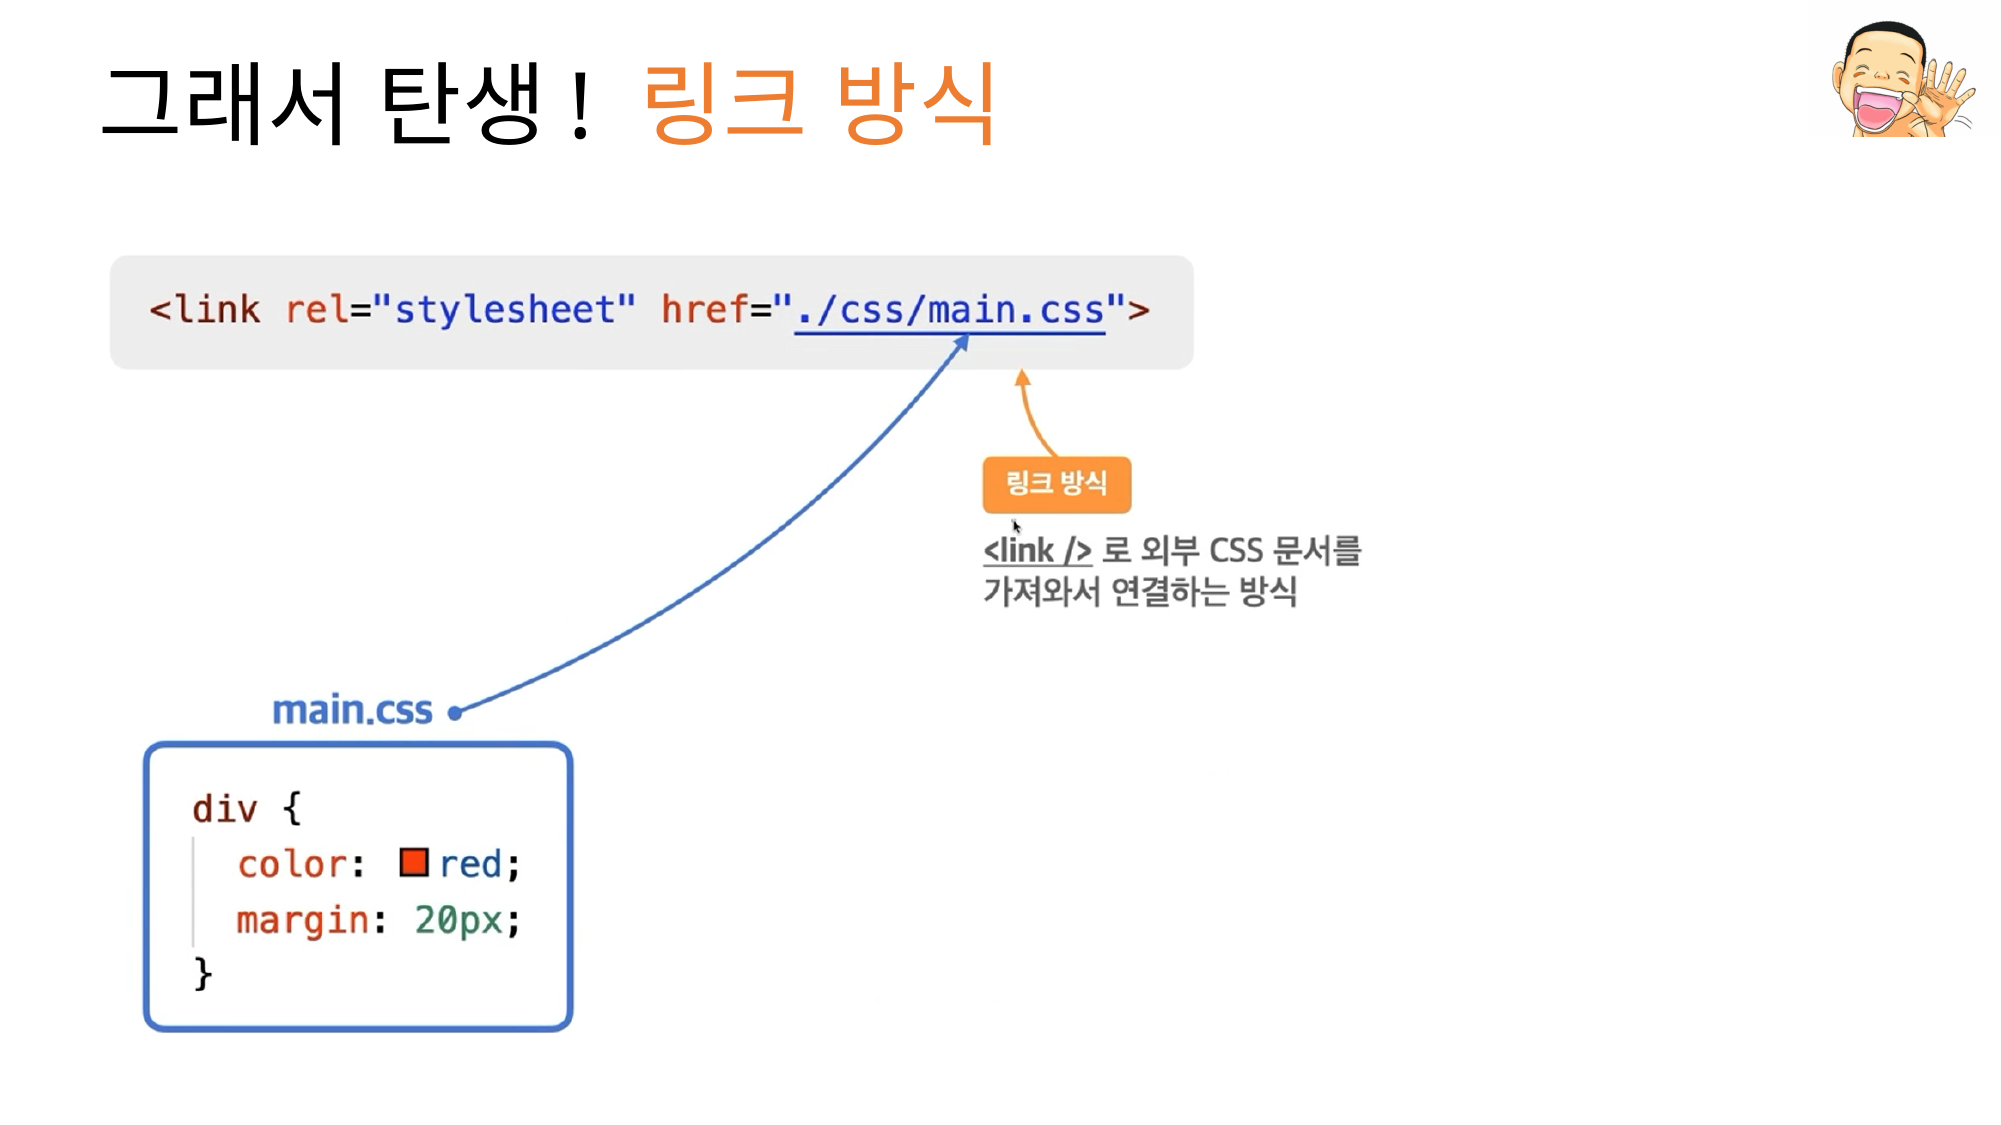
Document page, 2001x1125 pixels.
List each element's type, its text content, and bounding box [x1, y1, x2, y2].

title 그래서 탄생! 링크 방식 [83, 0, 1931, 218]
picture [1931, 0, 2000, 137]
picture [102, 237, 1401, 1046]
